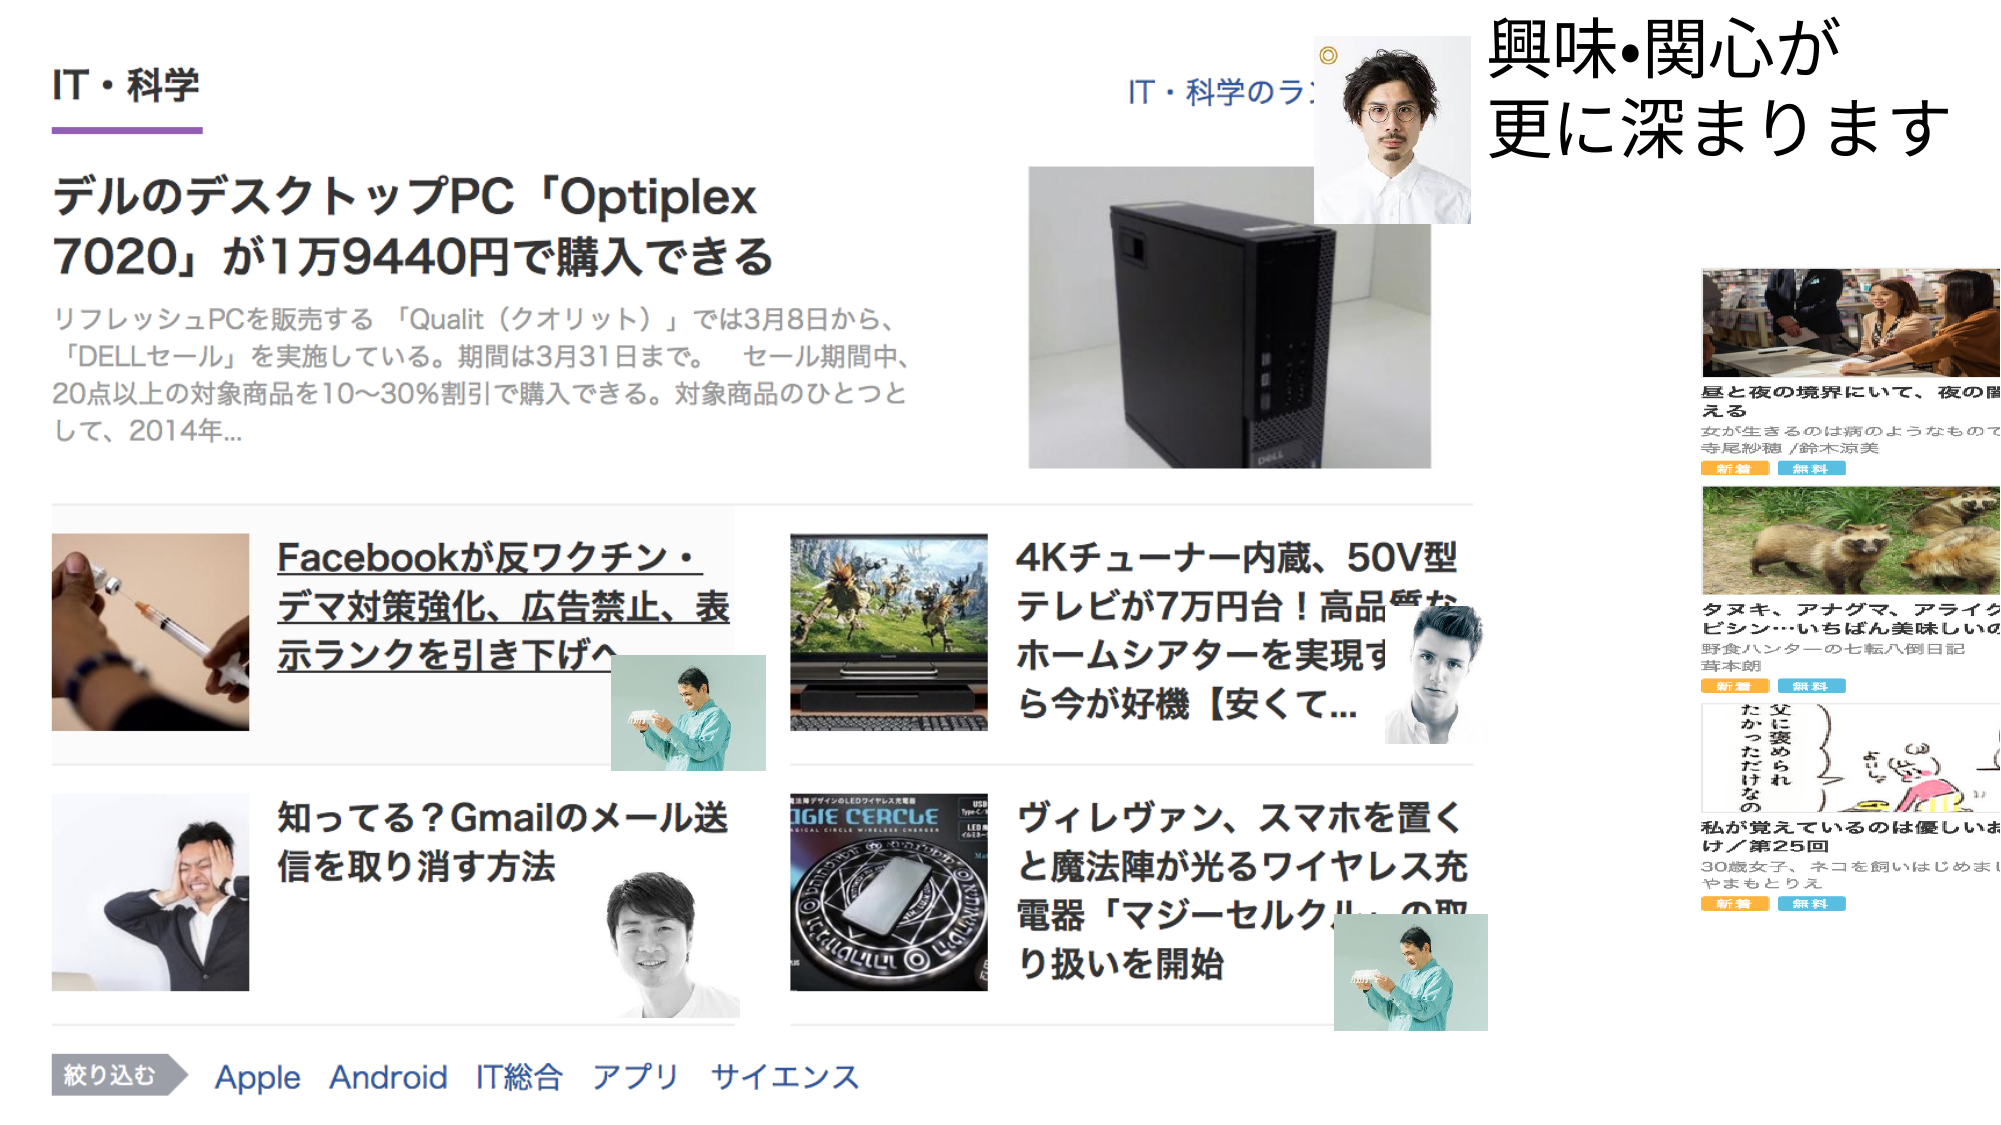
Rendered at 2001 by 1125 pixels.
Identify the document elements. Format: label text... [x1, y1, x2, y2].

picture [31, 11, 1543, 1112]
picture [1685, 258, 2000, 915]
text_box 興味・関心が 更に深まります [1471, 0, 2000, 175]
